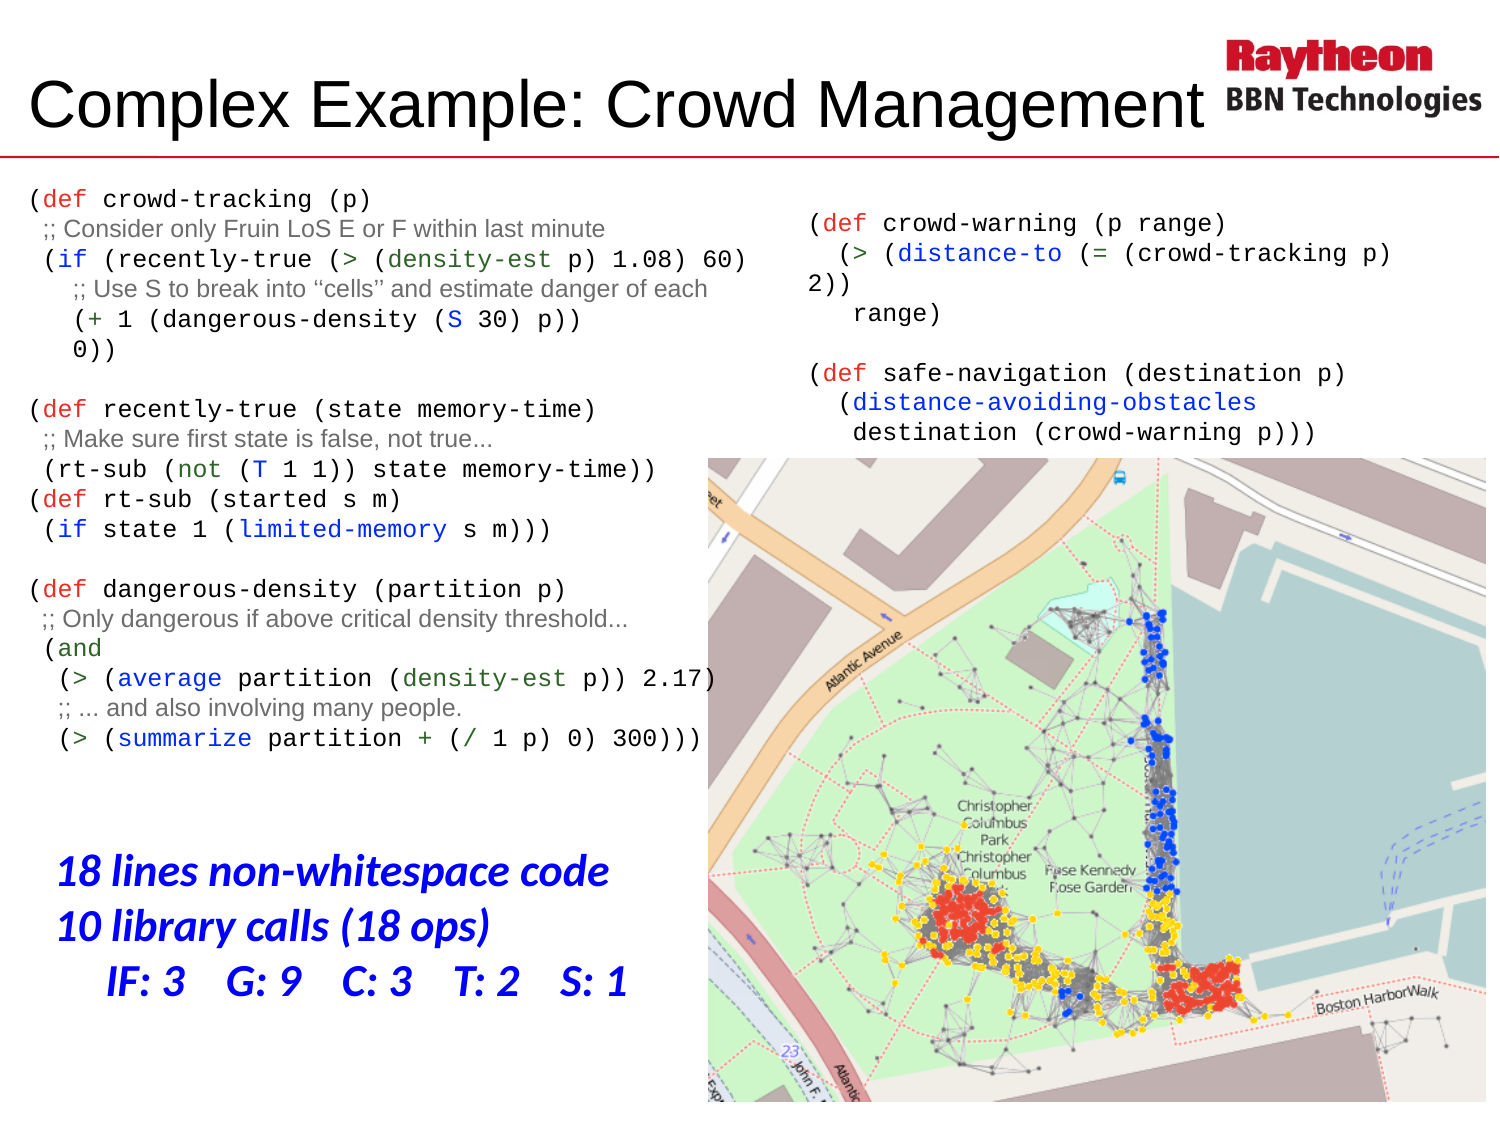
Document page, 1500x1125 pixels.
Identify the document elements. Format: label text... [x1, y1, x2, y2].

picture [708, 458, 1487, 1102]
title Complex Example: Crowd Management [13, 44, 1364, 158]
text_box (def crowd-warning (p range) (> (distance-to (= (crowd-tracking p) 2)) range) (def safe-navigation (destination p) (distance-avoiding-obstacles destination (crowd-warning p))) [792, 198, 1468, 454]
text_box (def crowd-tracking (p) ;; Consider only Fruin LoS E or F within last minute (if (recently-true (> (density-est p) 1.08) 60) ;; Use S to break into ‘‘cells’’ and estimate danger of each (+ 1 (dangerous-density (S 30) p)) 0)) (def recently-true (state memory-time) ;; Make sure first state is false, not true... (rt-sub (not (T 1 1)) state memory-time)) (def rt-sub (started s m) (if state 1 (limited-memory s m))) (def dangerous-density (partition p) ;; Only dangerous if above critical density threshold... (and (> (average partition (density-est p)) 2.17) ;; ... and also involving many people. (> (summarize partition + (/ 1 p) 0) 300))) [12, 175, 763, 760]
picture [1222, 36, 1484, 121]
text_box 18 lines non-whitespace code 10 library calls (18 ops) IF: 3 G: 9 C: 3 T: 2 S: 1 [39, 833, 671, 1013]
